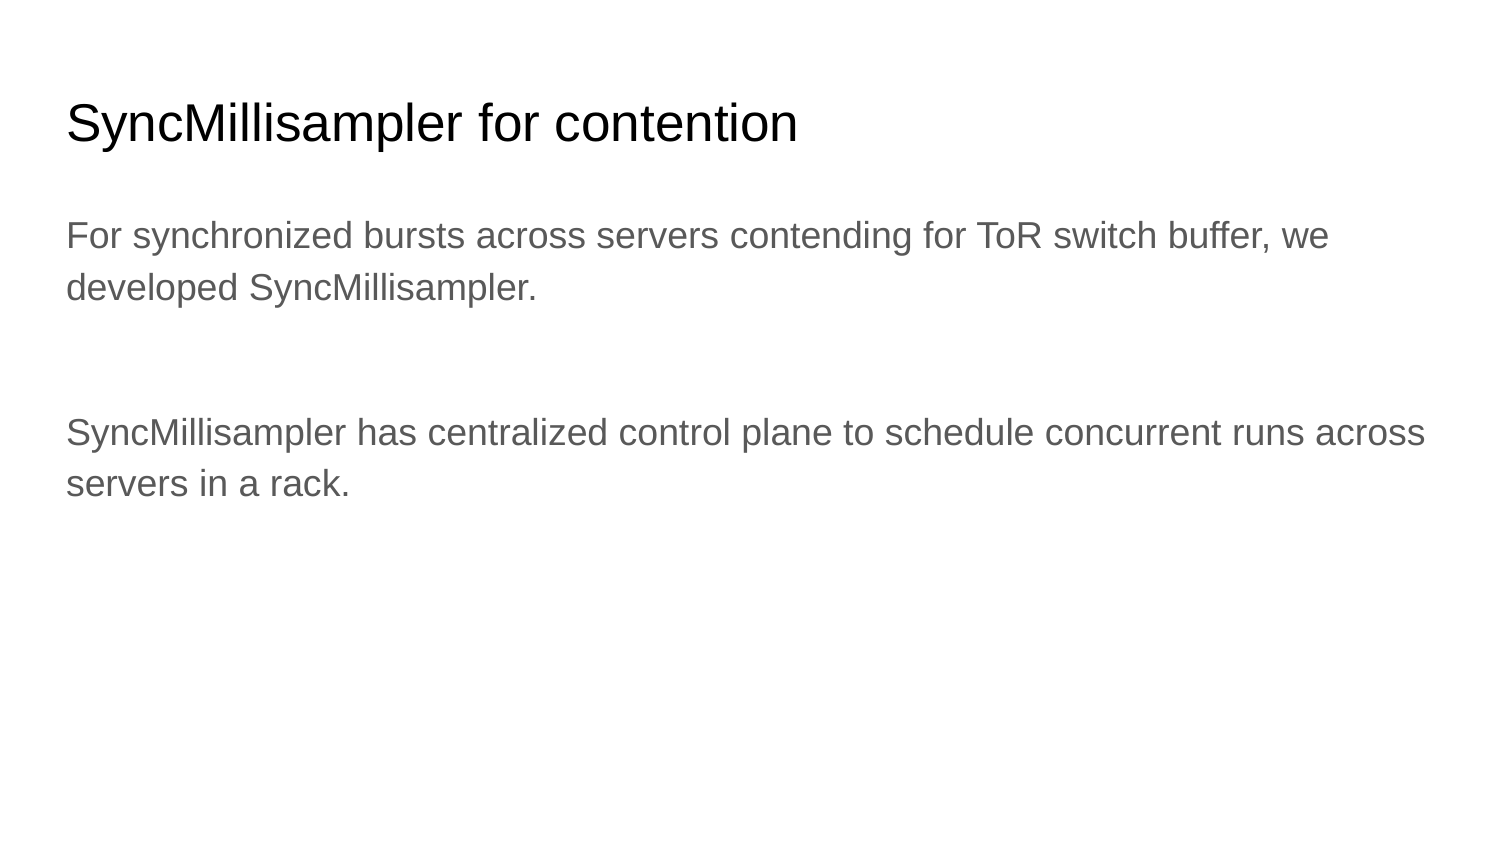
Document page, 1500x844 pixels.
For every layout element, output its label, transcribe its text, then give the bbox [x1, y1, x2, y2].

title SyncMillisampler for contention [51, 72, 1449, 167]
list For synchronized bursts across servers contending for ToR switch buffer, we developed SyncMillisampler. SyncMillisampler has centralized control plane to schedule concurrent runs across servers in a rack. [51, 189, 1449, 750]
